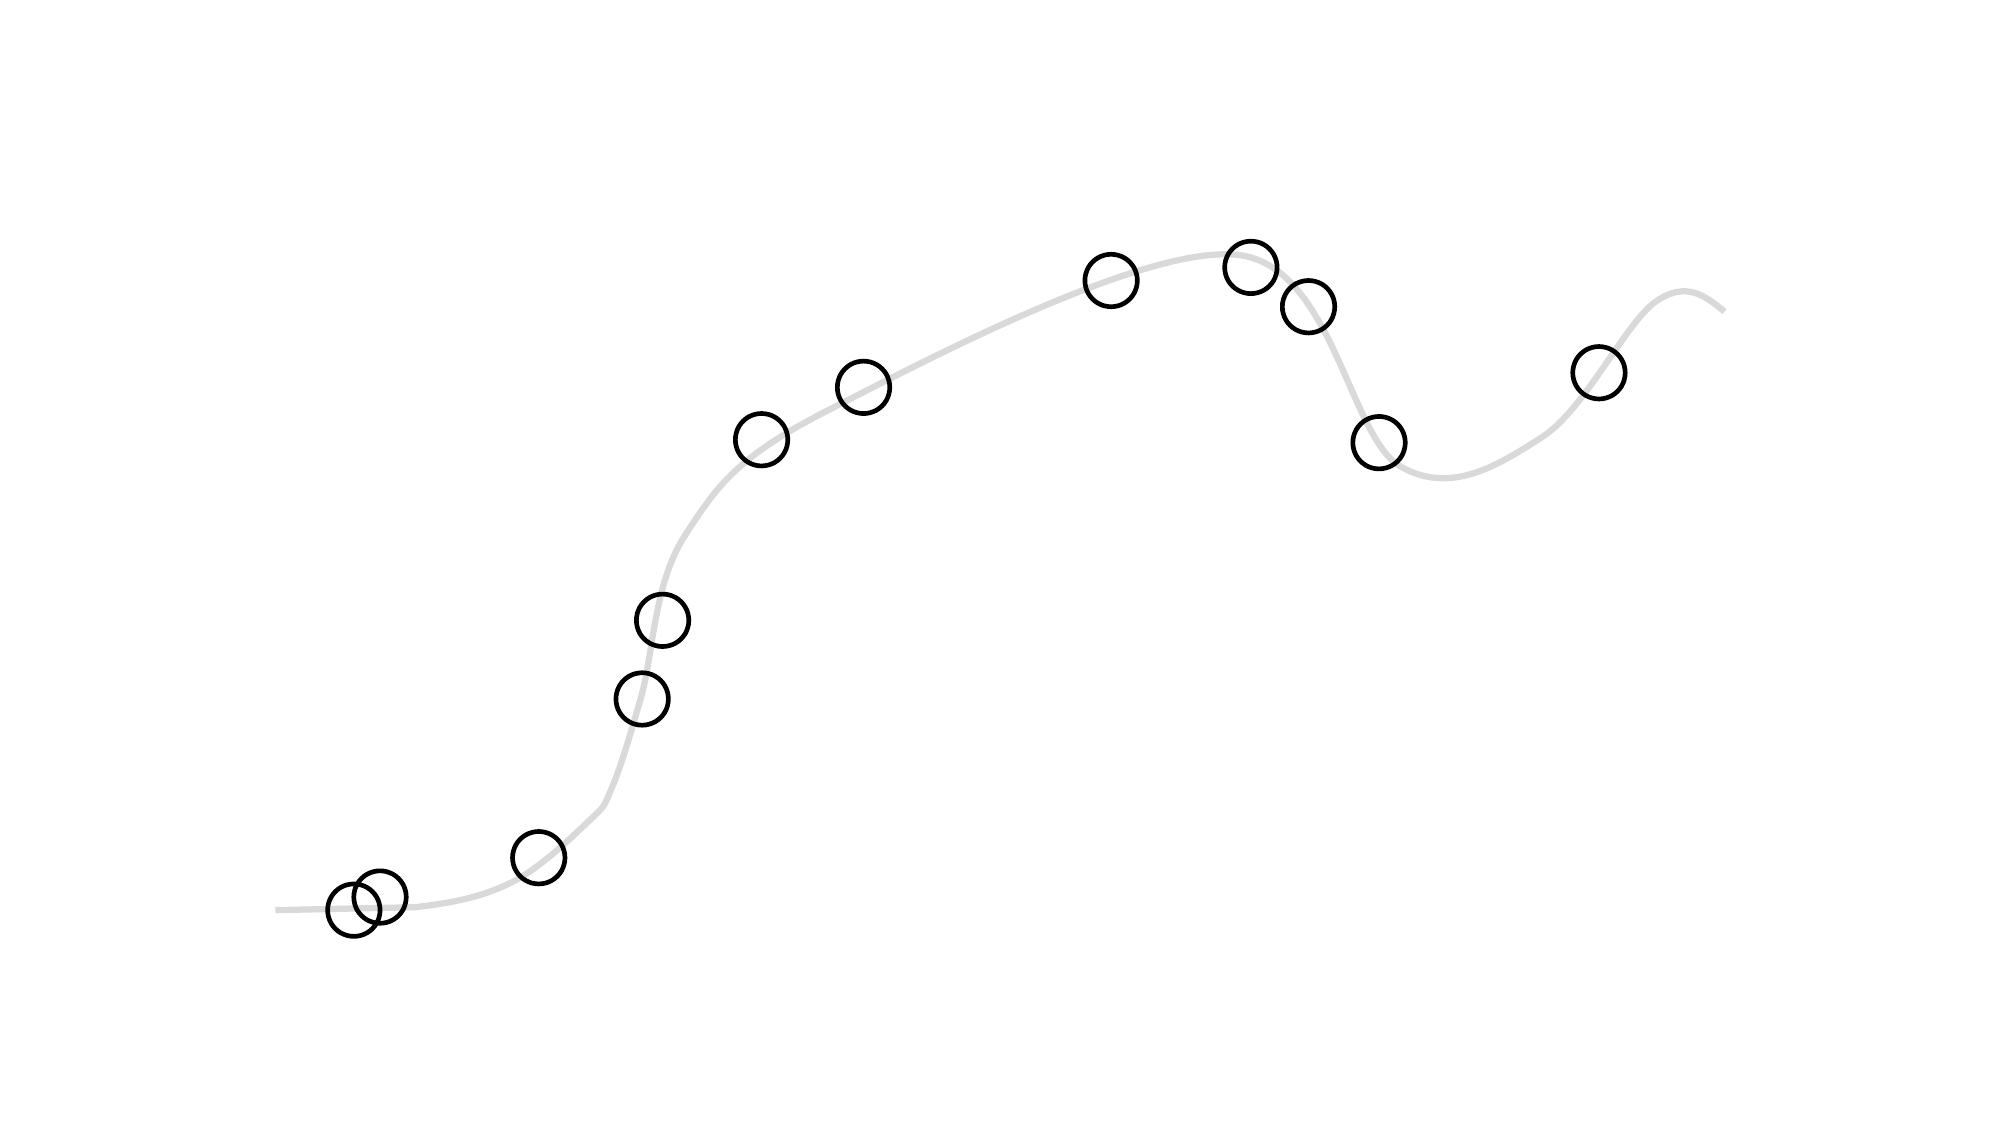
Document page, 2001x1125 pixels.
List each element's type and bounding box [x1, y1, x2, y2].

text_box [275, 241, 1725, 937]
